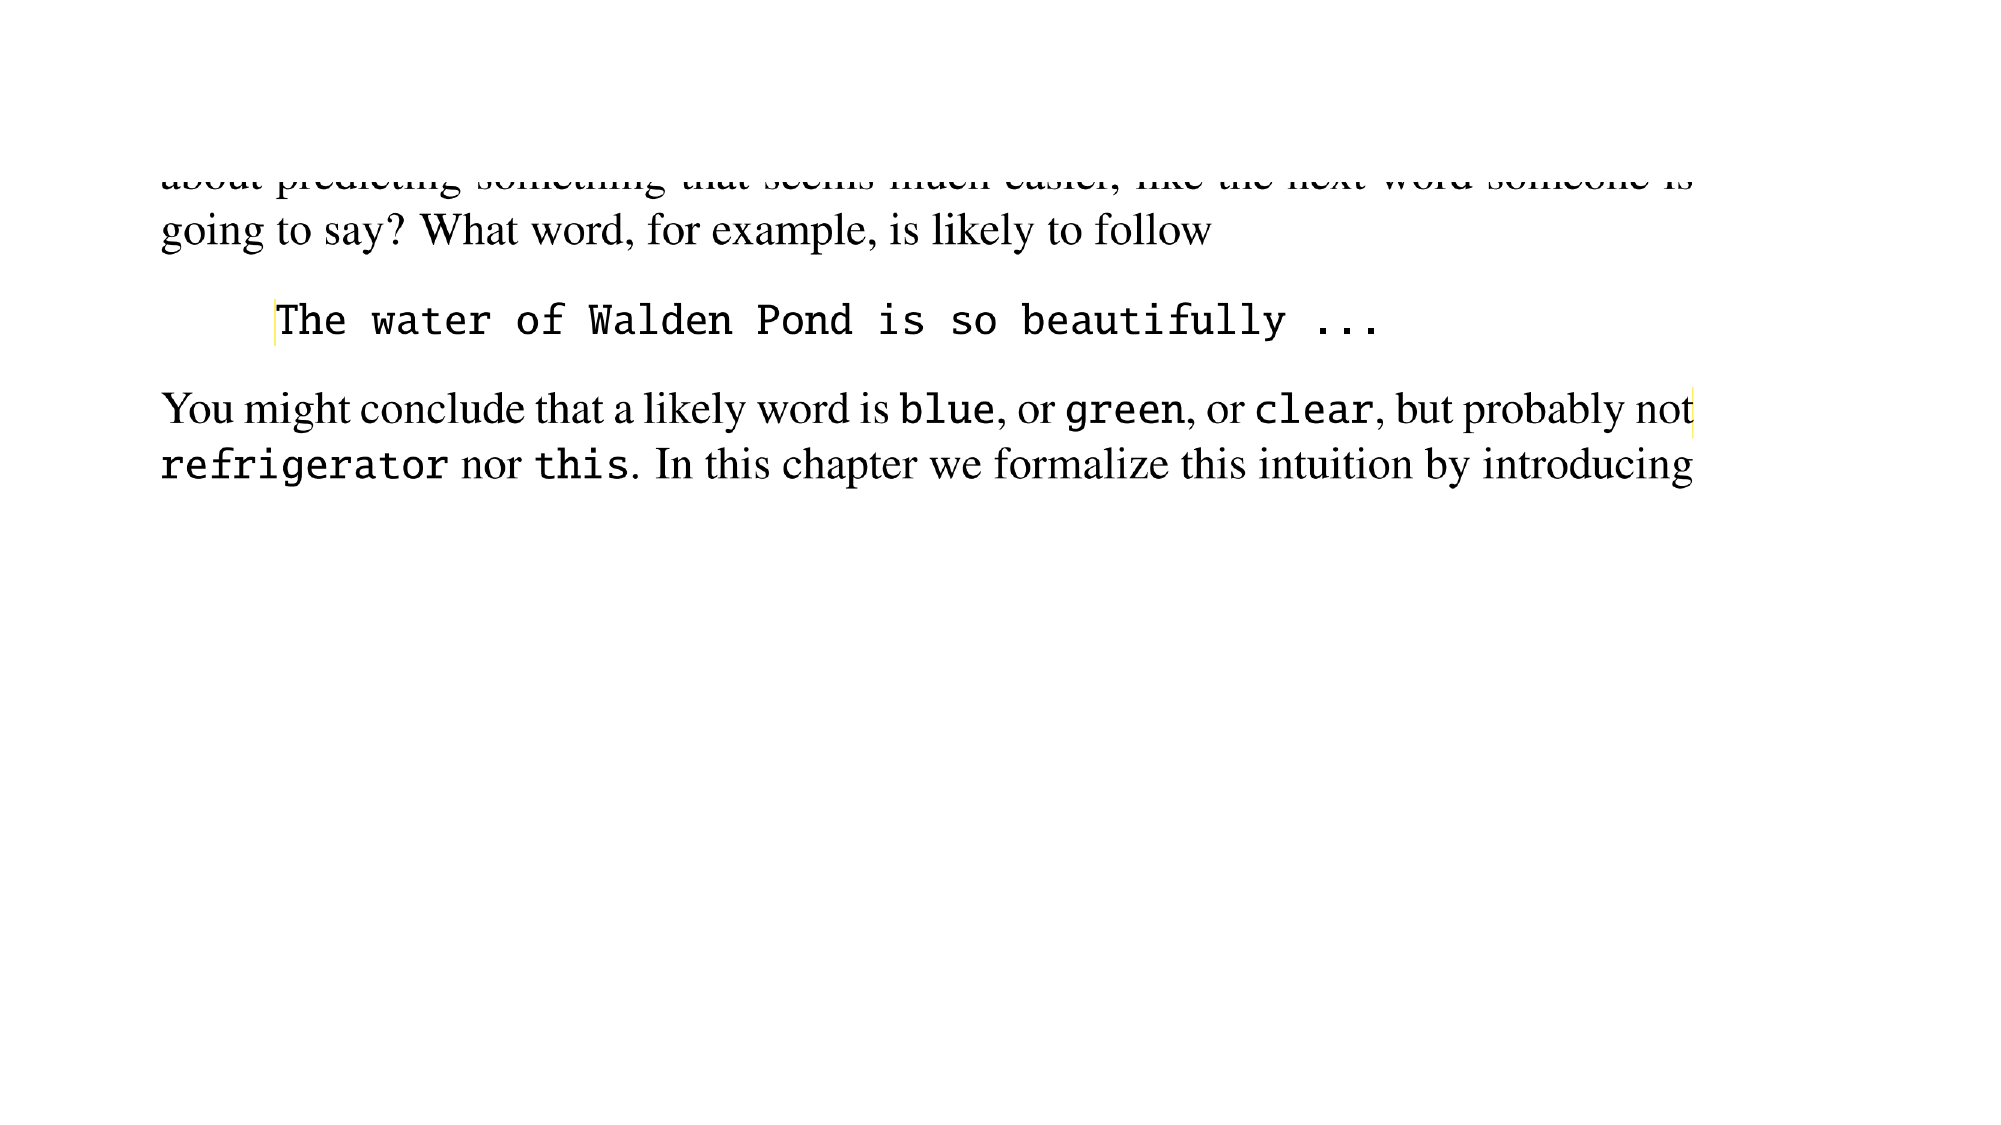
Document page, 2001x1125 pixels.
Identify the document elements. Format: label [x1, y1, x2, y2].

picture [117, 182, 1744, 490]
